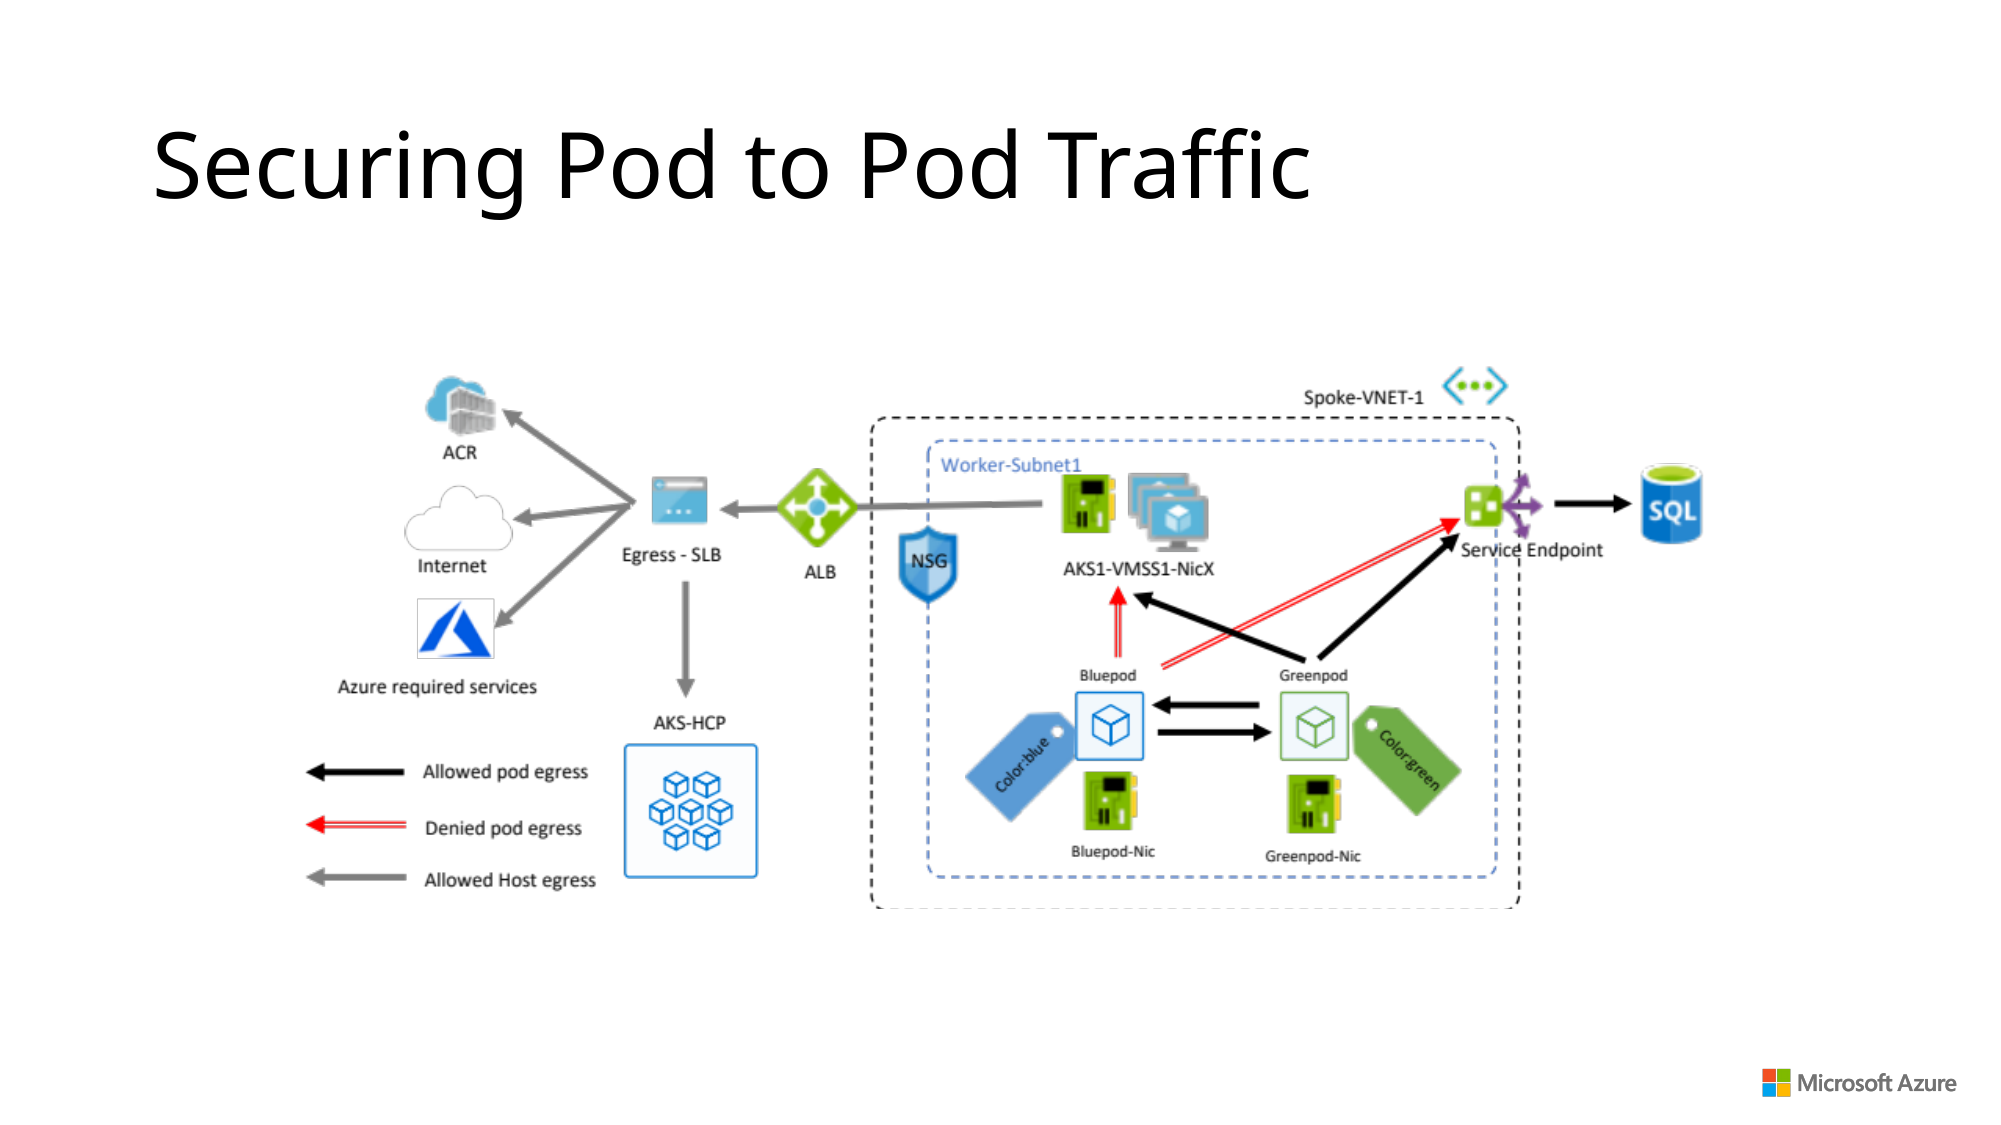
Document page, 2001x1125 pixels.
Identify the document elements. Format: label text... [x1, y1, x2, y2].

picture [286, 354, 1766, 909]
picture [1735, 1041, 1985, 1124]
title Securing Pod to Pod Traffic [137, 59, 1863, 278]
